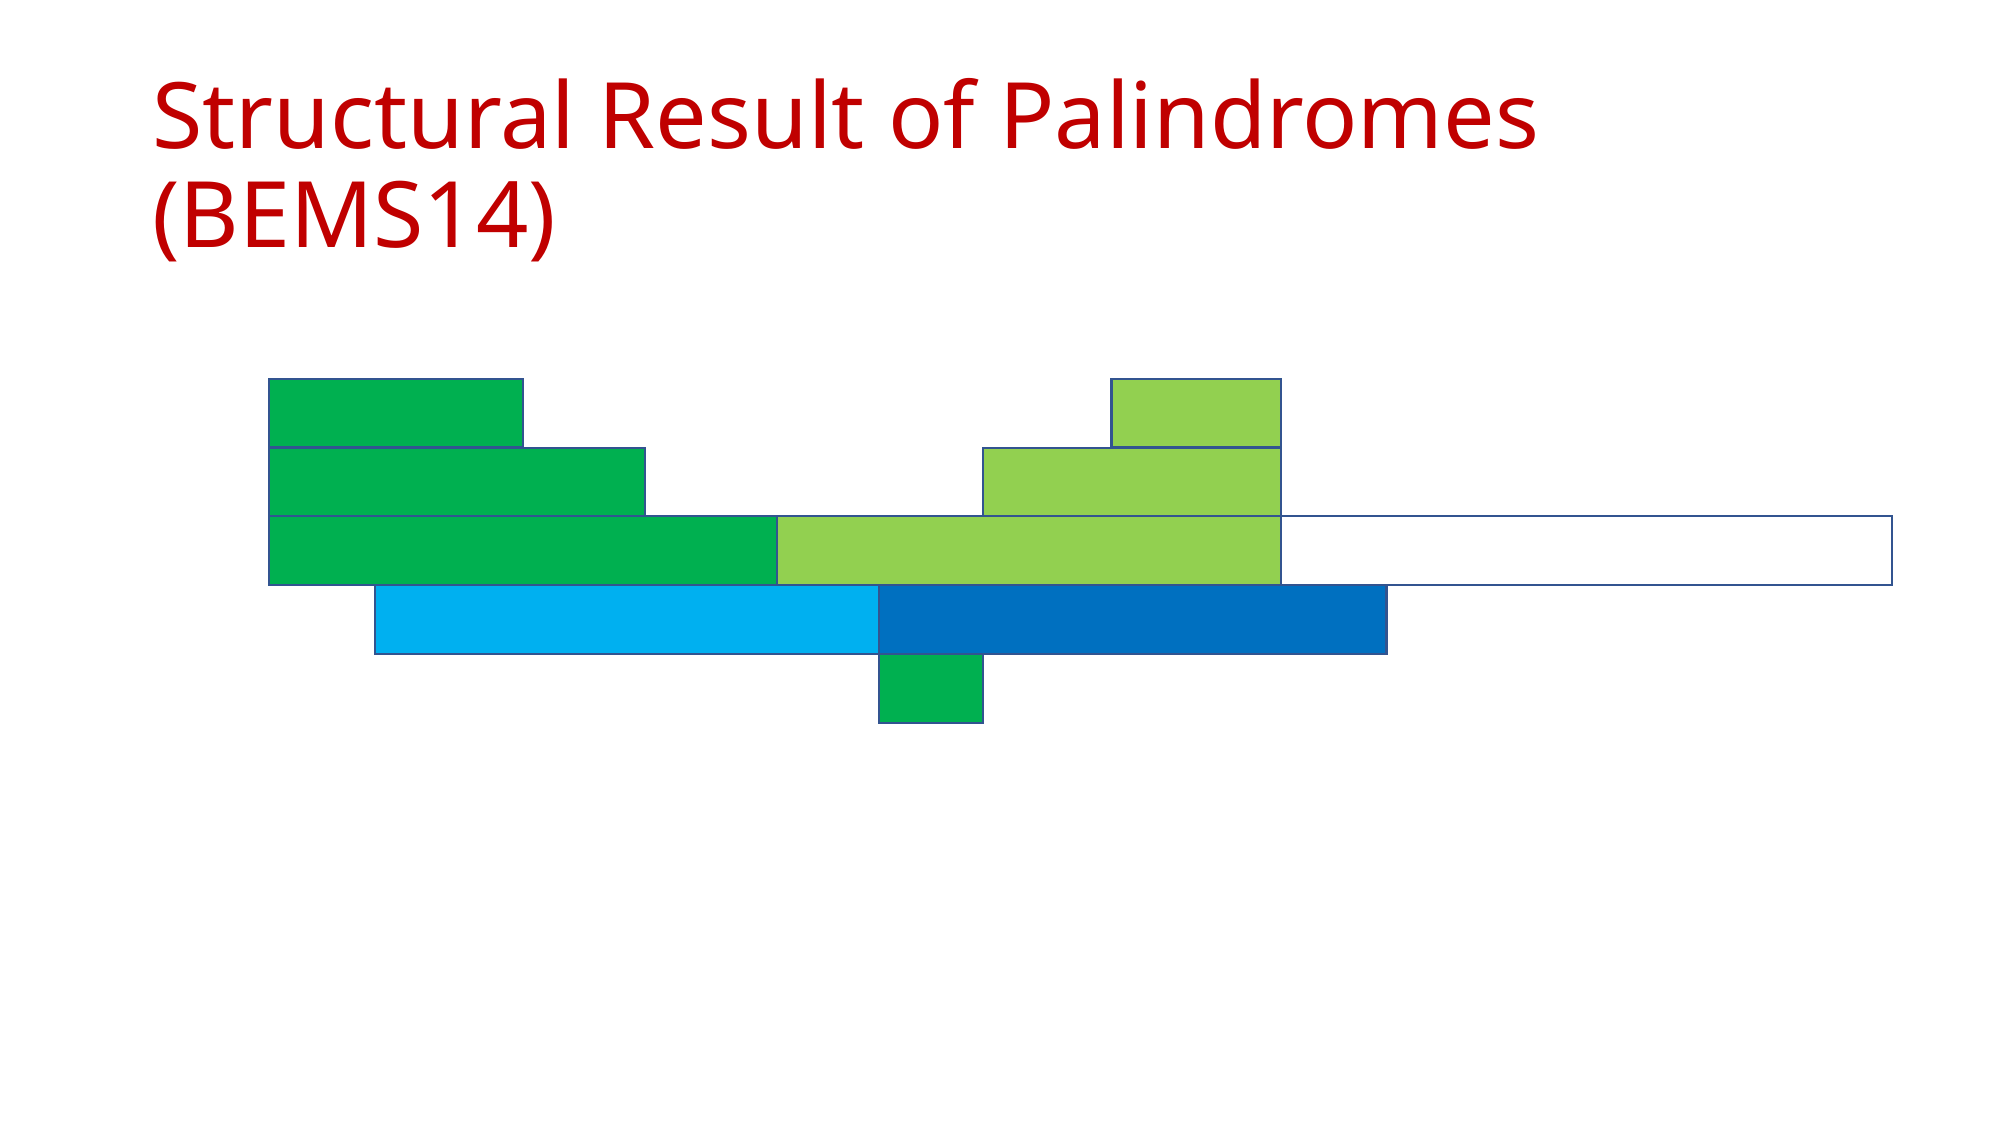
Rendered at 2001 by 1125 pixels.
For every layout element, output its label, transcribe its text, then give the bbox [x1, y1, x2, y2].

text_box [982, 447, 1282, 517]
text_box [268, 515, 776, 586]
text_box [878, 653, 984, 724]
text_box [374, 584, 878, 655]
text_box [268, 378, 524, 448]
text_box [878, 584, 1388, 655]
text_box [1110, 378, 1282, 448]
text_box [268, 447, 646, 517]
title Structural Result of Palindromes (BEMS14) [137, 59, 1863, 278]
text_box [1282, 515, 1893, 586]
text_box [776, 515, 1282, 586]
